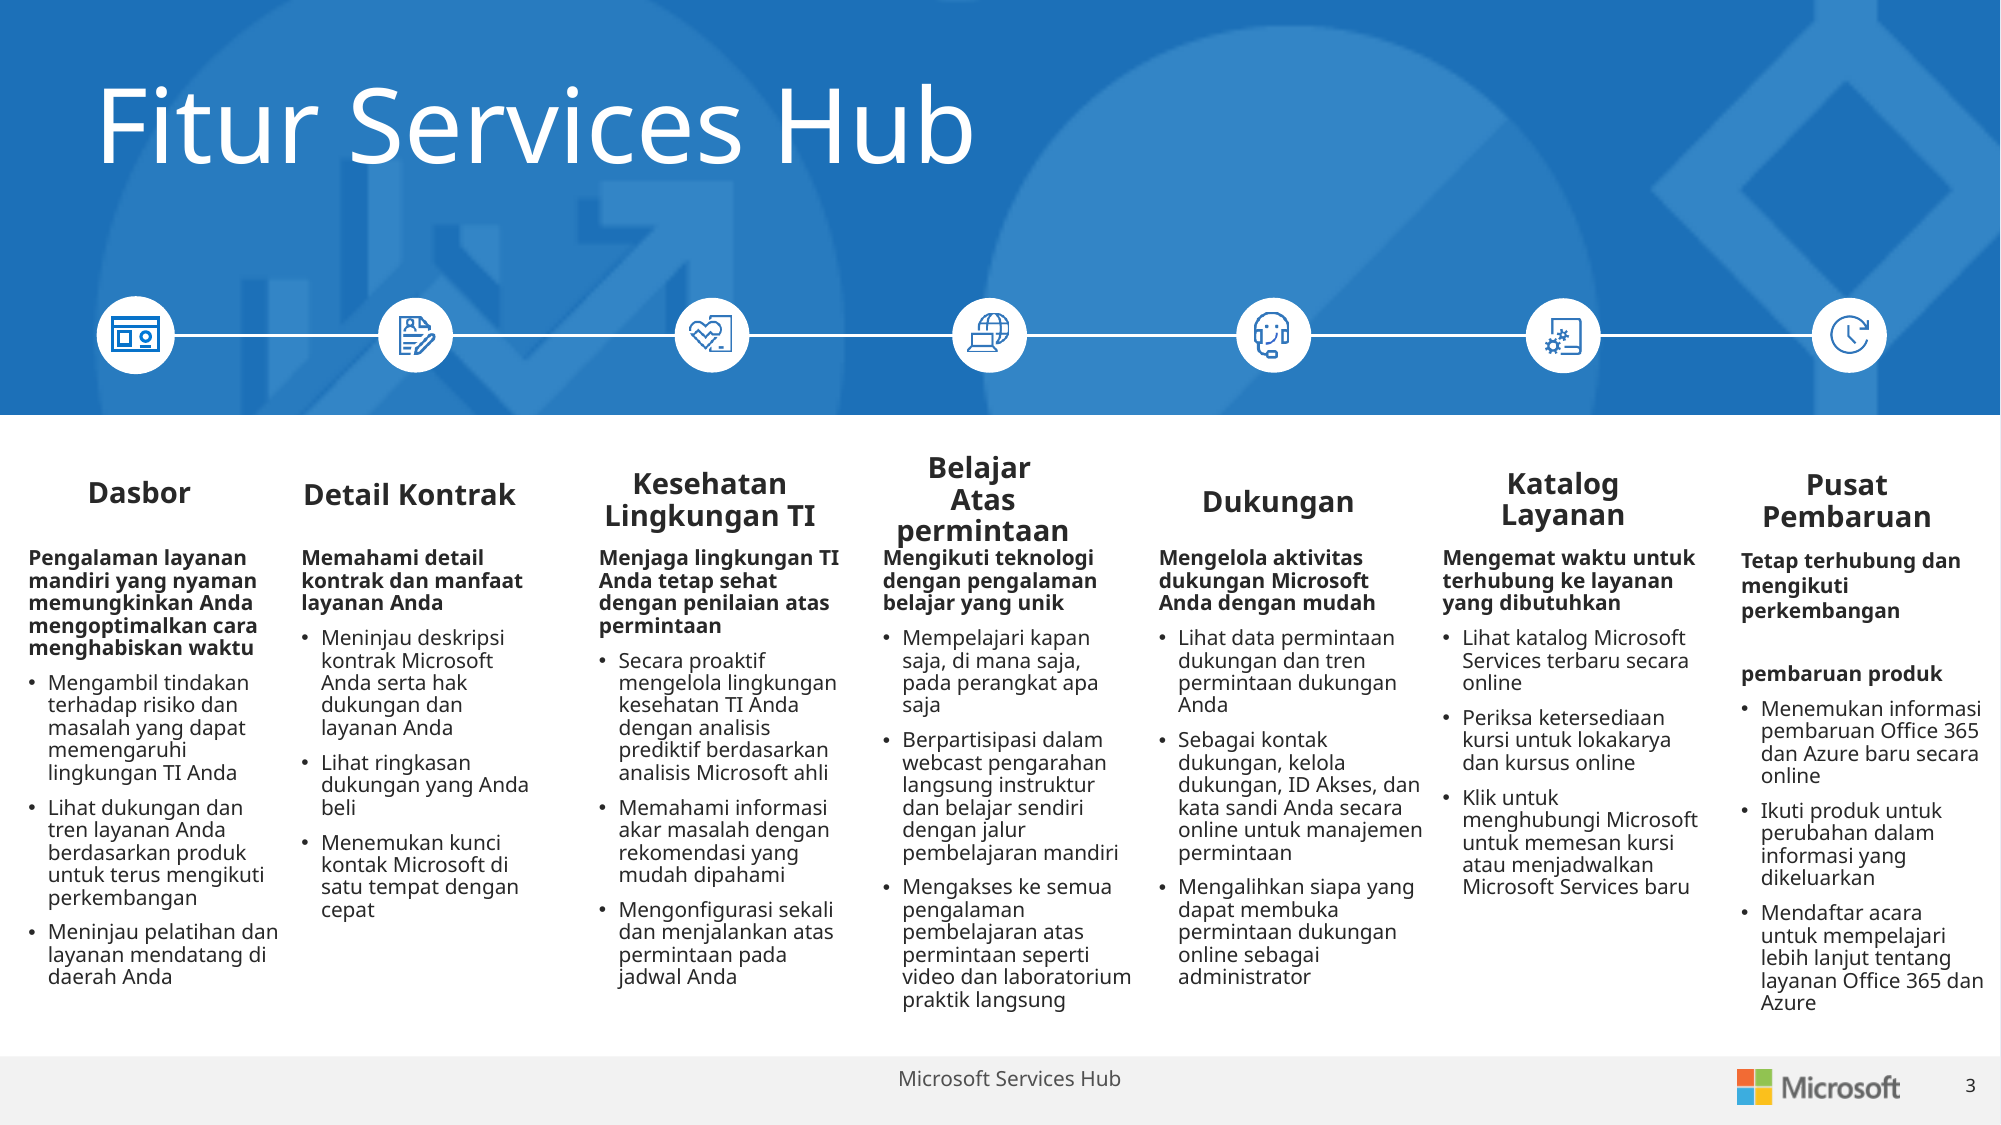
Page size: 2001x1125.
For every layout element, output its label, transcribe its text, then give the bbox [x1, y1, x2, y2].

text_box Mengelola aktivitas dukungan Microsoft Anda dengan mudah Lihat data permintaan dukungan dan tren permintaan dukungan Anda Sebagai kontak dukungan, kelola dukungan, ID Akses, dan kata sandi Anda secara online untuk manajemen permintaan Mengalihkan siapa yang dapat membuka permintaan dukungan online sebagai administrator [1158, 523, 1428, 1014]
text_box [673, 296, 751, 335]
slide_number 3 [1953, 1075, 1977, 1099]
text_box [951, 337, 1028, 374]
text_box [951, 297, 1028, 335]
text_box Fitur Services Hub [64, 49, 1184, 211]
text_box [1235, 296, 1313, 335]
text_box Dasbor [27, 462, 252, 526]
text_box Menjaga lingkungan TI Anda tetap sehat dengan penilaian atas permintaan Secara proaktif mengelola lingkungan kesehatan TI Anda dengan analisis prediktif berdasarkan analisis Microsoft ahli Memahami informasi akar masalah dengan rekomendasi yang mudah dipahami Mengonfigurasi sekali dan menjalankan atas permintaan pada jadwal Anda [598, 523, 854, 1014]
text_box Pengalaman layanan mandiri yang nyaman memungkinkan Anda mengoptimalkan cara menghabiskan waktu Mengambil tindakan terhadap risiko dan masalah yang dapat memengaruhi lingkungan TI Anda Lihat dukungan dan tren layanan Anda berdasarkan produk untuk terus mengikuti perkembangan Meninjau pelatihan dan layanan mendatang di daerah Anda [28, 523, 283, 1049]
text_box Dukungan [1153, 471, 1404, 535]
text_box [673, 337, 751, 374]
text_box Microsoft Services Hub [868, 1057, 1160, 1103]
text_box [1524, 297, 1602, 335]
text_box [377, 296, 454, 335]
text_box Katalog Layanan [1414, 445, 1712, 556]
text_box Kesehatan Lingkungan TI [574, 445, 846, 557]
text_box Tetap terhubung dan mengikuti perkembangan pembaruan produk Menemukan informasi pembaruan Office 365 dan Azure baru secara online Ikuti produk untuk perubahan dalam informasi yang dikeluarkan Mendaftar acara untuk mempelajari lebih lanjut tentang layanan Office 365 dan Azure [1741, 523, 1985, 1074]
text_box Belajar Atas permintaan [856, 429, 1111, 572]
text_box [1525, 337, 1602, 375]
text_box Mengemat waktu untuk terhubung ke layanan yang dibutuhkan Lihat katalog Microsoft Services terbaru secara online Periksa ketersediaan kursi untuk lokakarya dan kursus online Klik untuk menghubungi Microsoft untuk memesan kursi atau menjadwalkan Microsoft Services baru [1442, 523, 1702, 924]
text_box Pusat Pembaruan [1698, 446, 1996, 558]
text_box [97, 297, 174, 373]
picture [0, 0, 2001, 415]
text_box Mengikuti teknologi dengan pengalaman belajar yang unik Mempelajari kapan saja, di mana saja, pada perangkat apa saja Berpartisipasi dalam webcast pengarahan langsung instruktur dan belajar sendiri dengan jalur pembelajaran mandiri Mengakses ke semua pengalaman pembelajaran atas permintaan seperti video dan laboratorium praktik langsung [882, 523, 1132, 1057]
text_box Detail Kontrak [256, 464, 563, 528]
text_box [1811, 297, 1888, 374]
text_box Memahami detail kontrak dan manfaat layanan Anda Meninjau deskripsi kontrak Microsoft Anda serta hak dukungan dan layanan Anda Lihat ringkasan dukungan yang Anda beli Menemukan kunci kontak Microsoft di satu tempat dengan cepat [301, 523, 544, 946]
picture [1737, 1069, 1900, 1105]
text_box [1235, 337, 1313, 374]
text_box [377, 337, 454, 374]
